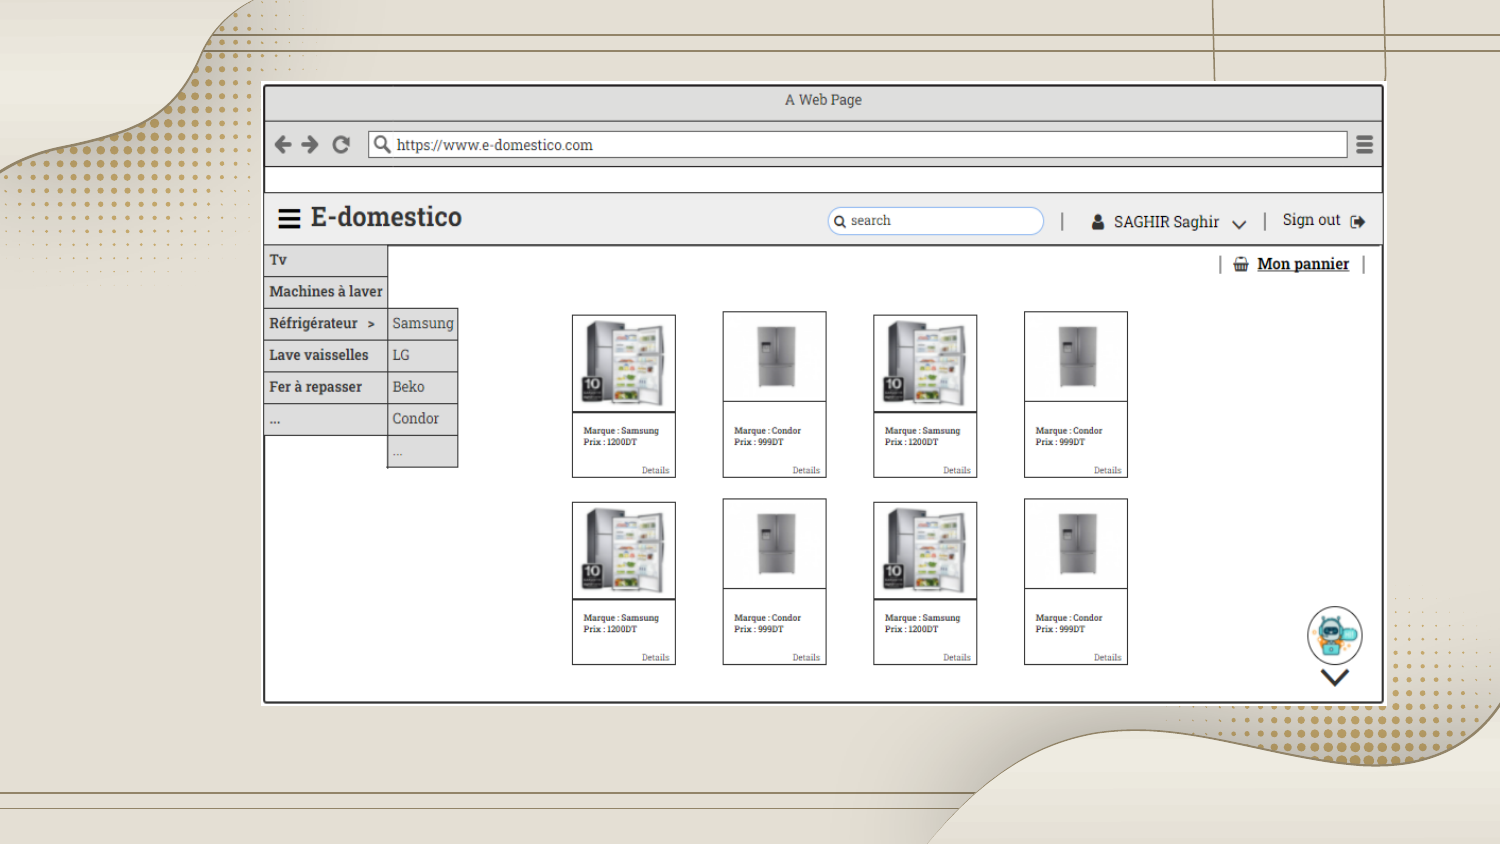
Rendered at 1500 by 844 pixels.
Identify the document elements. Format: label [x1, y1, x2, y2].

picture [260, 81, 1387, 707]
